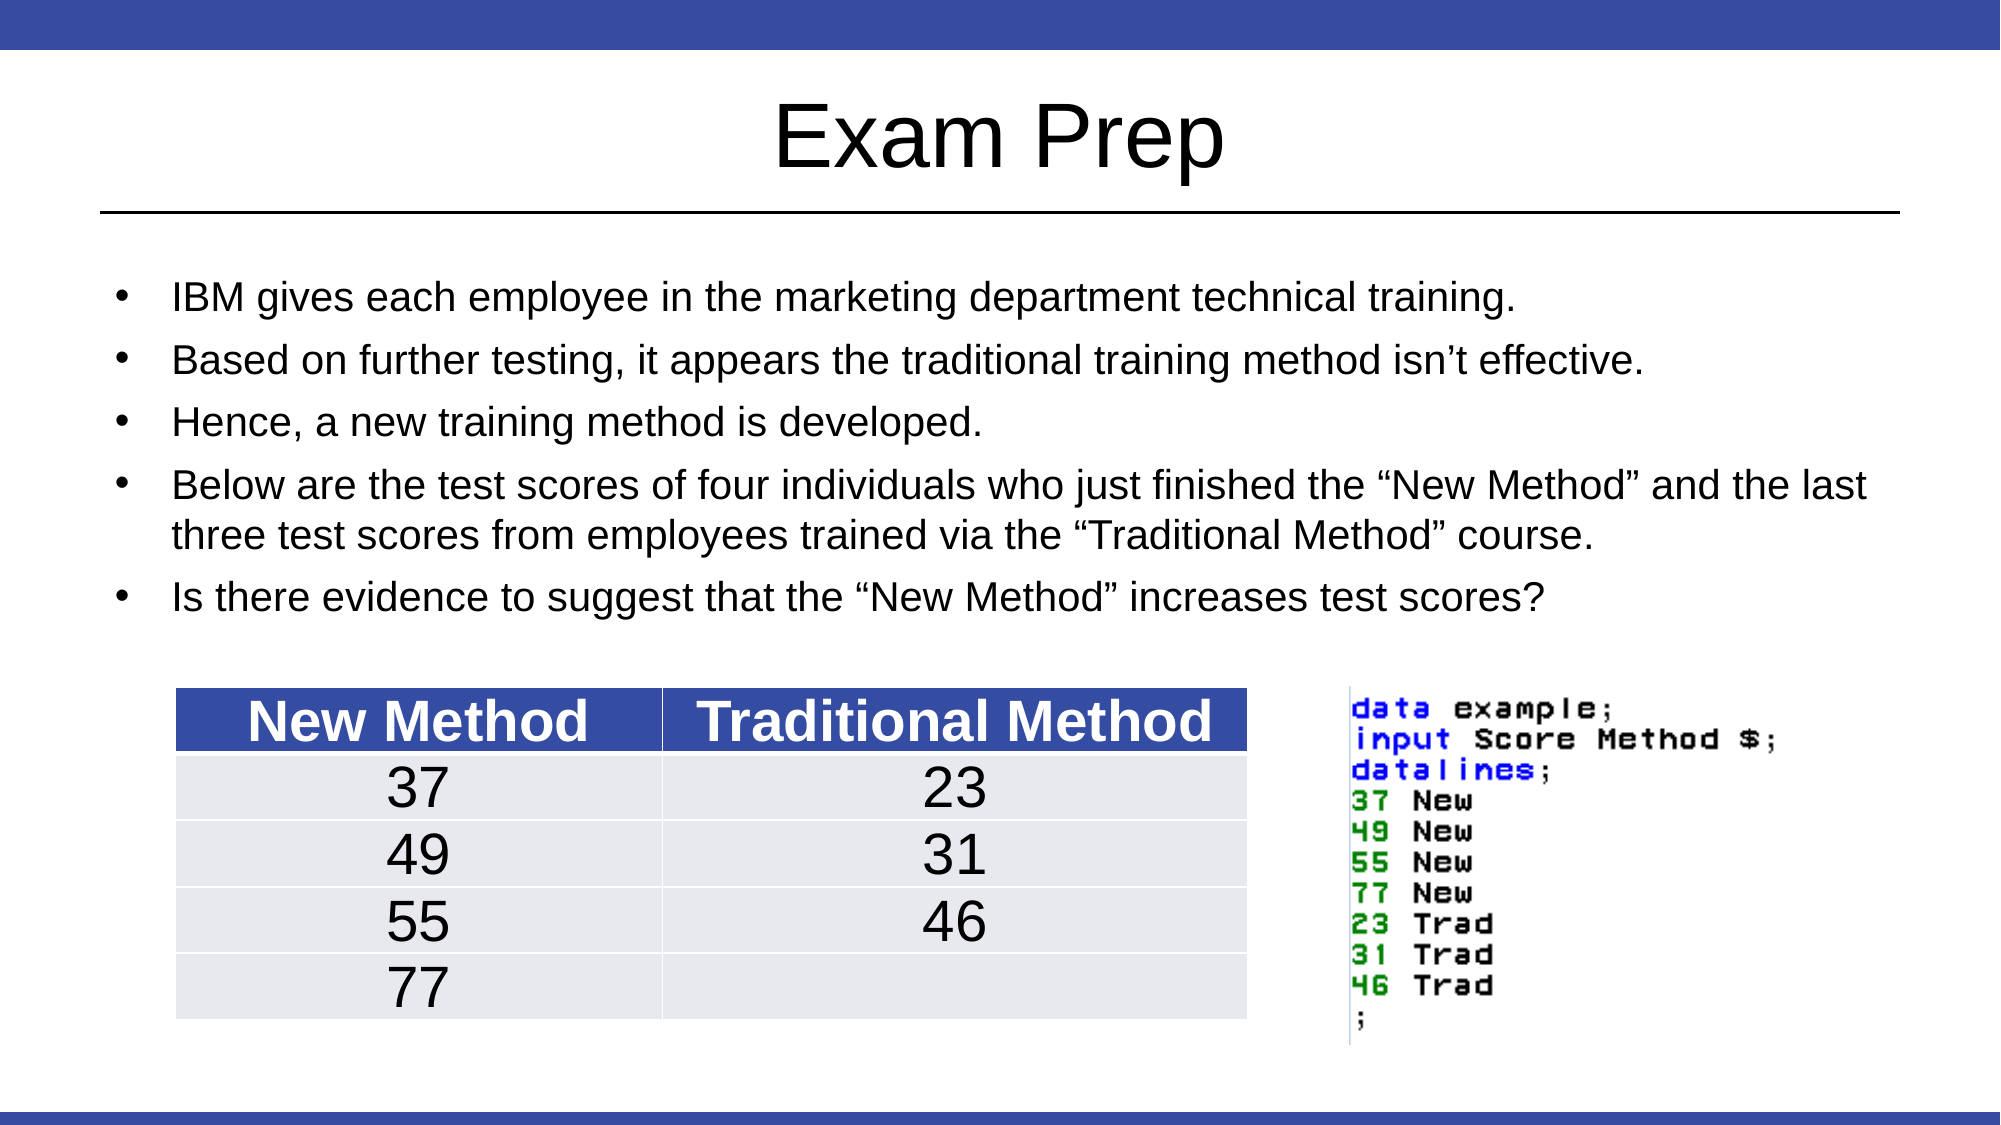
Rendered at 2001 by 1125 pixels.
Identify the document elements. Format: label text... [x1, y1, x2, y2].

list IBM gives each employee in the marketing department technical training. Based on further testing, it appears the traditional training method isn’t effective. Hence, a new training method is developed. Below are the test scores of four individuals who just finished the “New Method” and the last three test scores from employees trained via the “Traditional Method” course. Is there evidence to suggest that the “New Method” increases test scores? [99, 262, 1900, 638]
title Exam Prep [99, 37, 1900, 225]
table_cell 46 [663, 888, 1247, 952]
table_cell 31 [663, 821, 1247, 886]
table_header Traditional Method [663, 688, 1247, 751]
table_cell [663, 954, 1247, 1019]
table_cell 77 [176, 954, 662, 1019]
table_header New Method [176, 688, 662, 751]
table_cell 55 [176, 888, 662, 952]
picture [1349, 686, 1788, 1045]
table_cell 49 [176, 821, 662, 886]
table_cell 37 [176, 756, 662, 819]
table_cell 23 [663, 756, 1247, 819]
